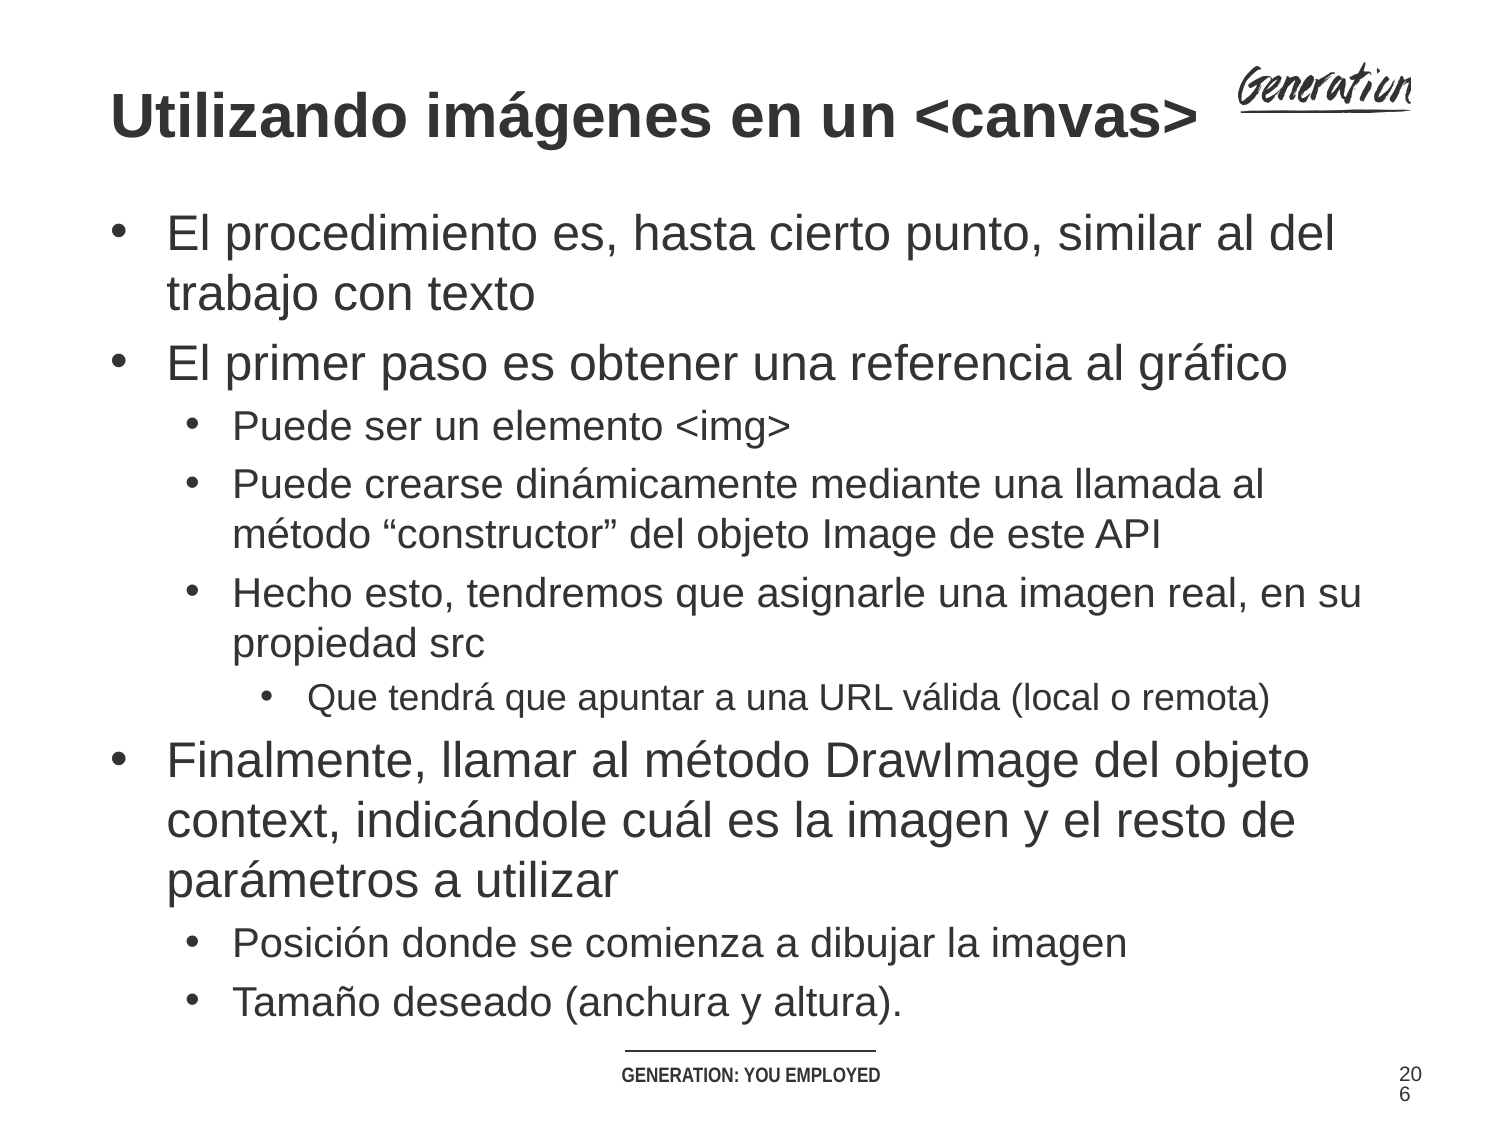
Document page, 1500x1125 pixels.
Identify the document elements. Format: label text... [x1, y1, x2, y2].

text_box El procedimiento es, hasta cierto punto, similar al del trabajo con texto El primer paso es obtener una referencia al gráfico Puede ser un elemento <img> Puede crearse dinámicamente mediante una llamada al método “constructor” del objeto Image de este API Hecho esto, tendremos que asignarle una imagen real, en su propiedad src Que tendrá que apuntar a una URL válida (local o remota) Finalmente, llamar al método DrawImage del objeto context, indicándole cuál es la imagen y el resto de parámetros a utilizar Posición donde se comienza a dibujar la imagen Tamaño deseado (anchura y altura). [95, 192, 1405, 963]
picture [1238, 62, 1411, 113]
list Utilizando imágenes en un <canvas> [95, 67, 1273, 155]
